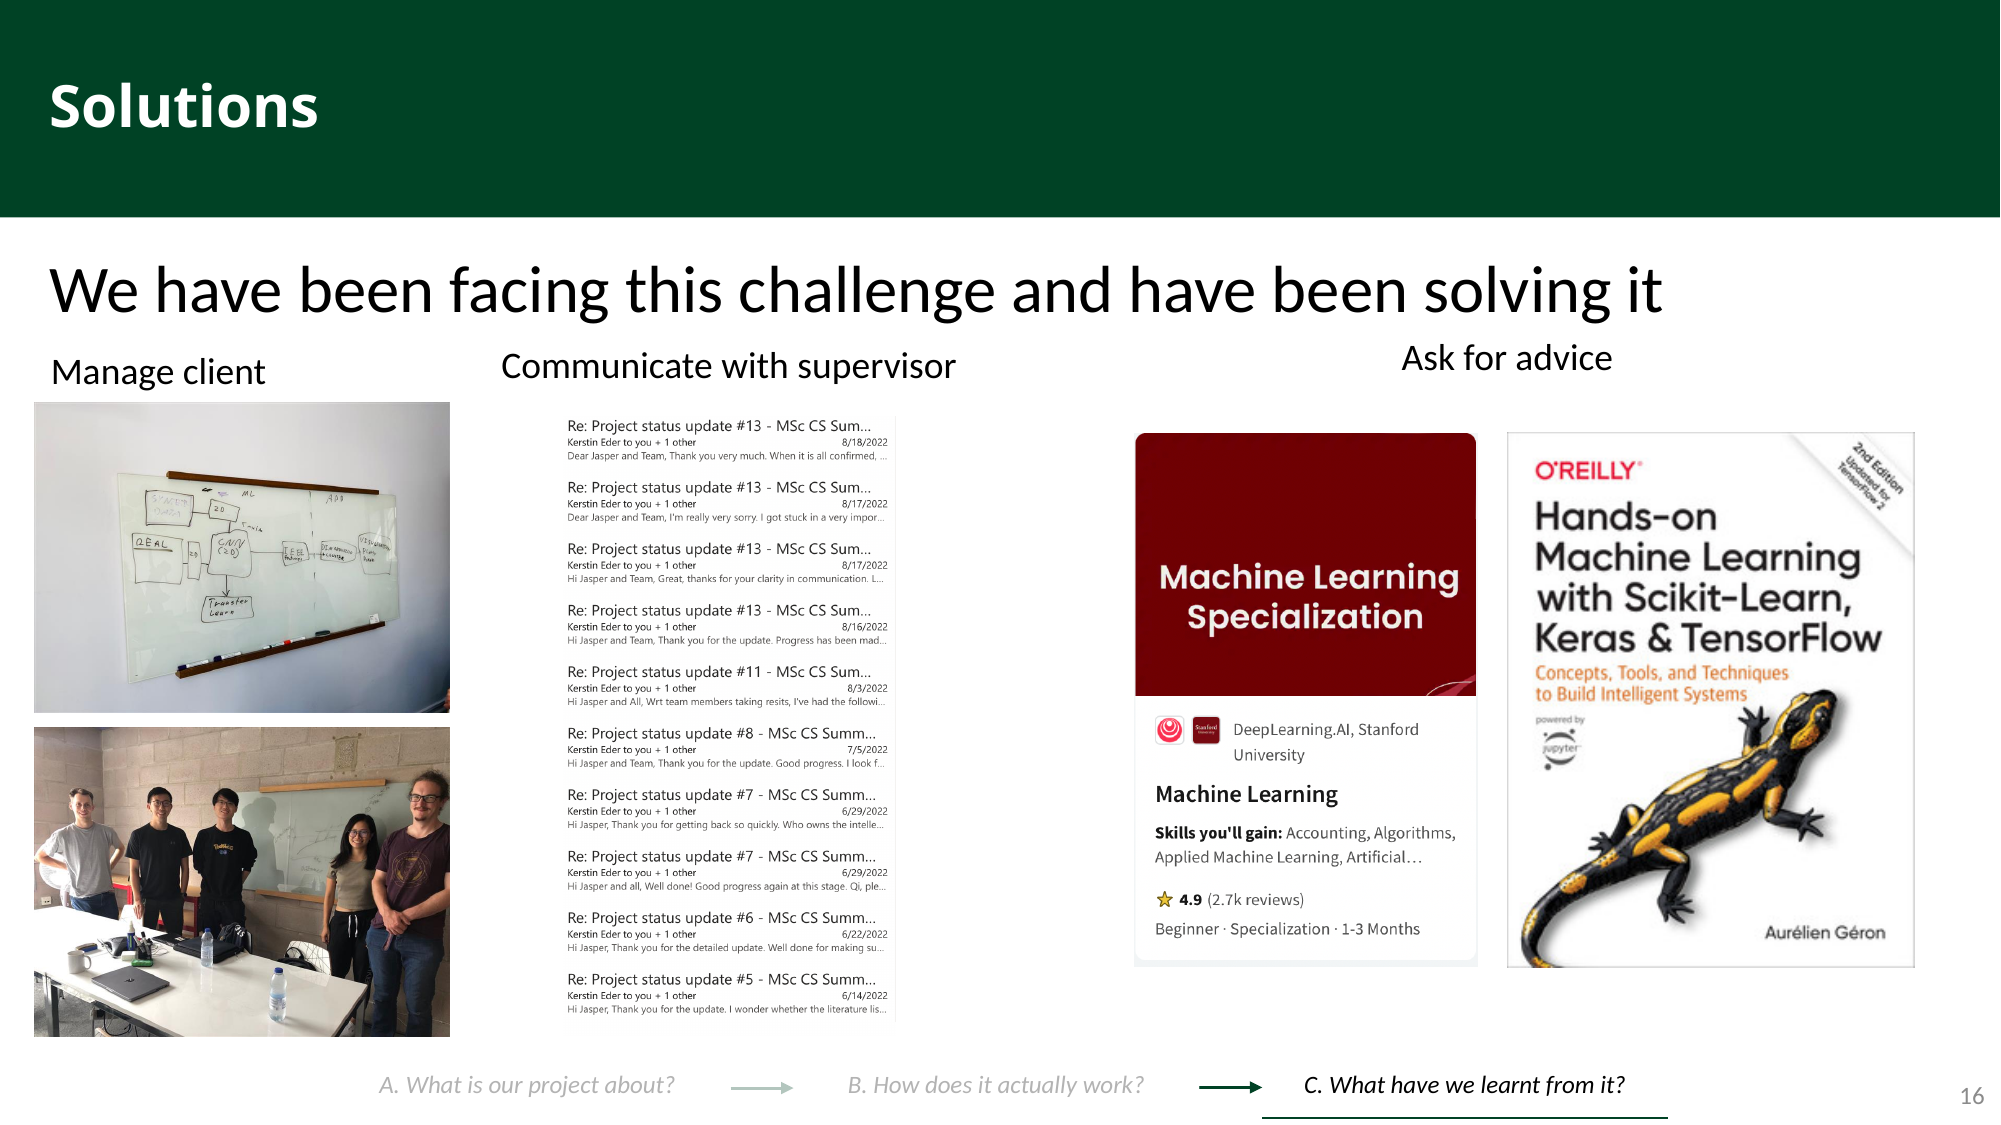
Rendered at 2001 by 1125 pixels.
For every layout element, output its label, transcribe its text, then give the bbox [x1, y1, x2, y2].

title Solutions [34, 23, 1966, 194]
picture [563, 416, 896, 1037]
picture [34, 727, 450, 1038]
slide_number 16 [1862, 1065, 2000, 1125]
picture [34, 402, 450, 713]
text_box We have been facing this challenge and have been solving it [34, 237, 1758, 333]
picture [1134, 433, 1478, 967]
text_box Manage client [35, 339, 282, 400]
picture [1507, 432, 1915, 968]
text_box Ask for advice [1386, 325, 1629, 386]
text_box Communicate with supervisor [486, 333, 973, 394]
